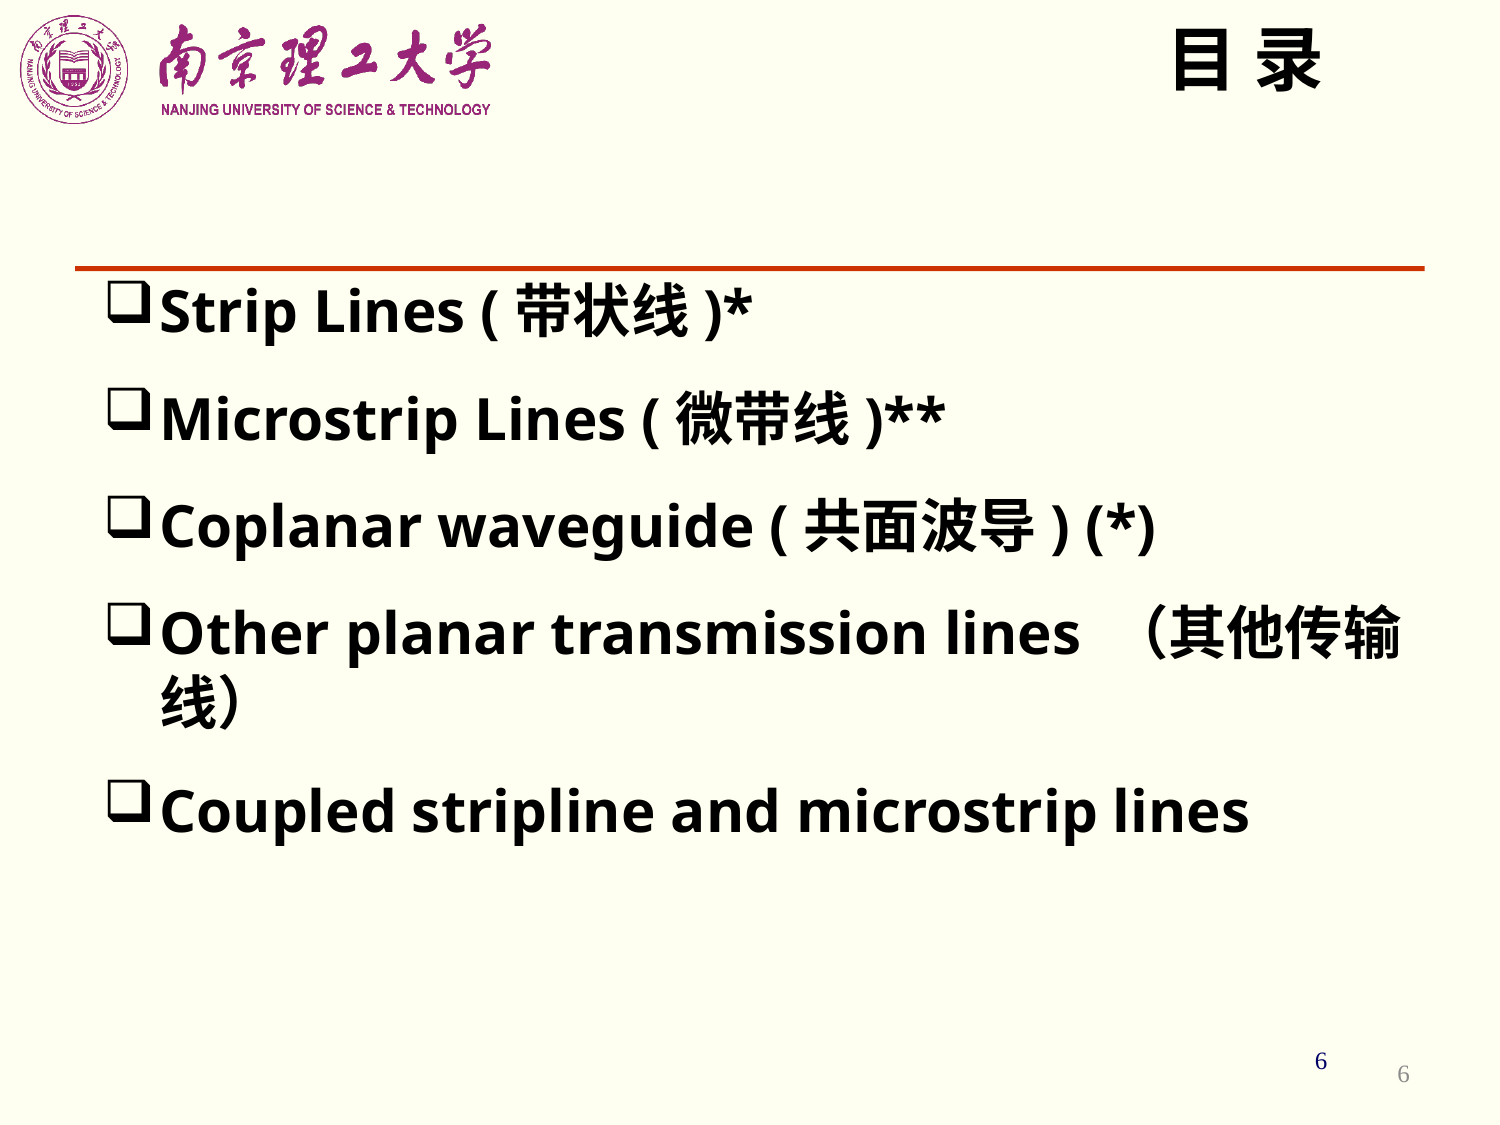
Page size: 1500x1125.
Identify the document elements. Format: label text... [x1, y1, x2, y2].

slide_number 6 [1074, 1042, 1425, 1103]
title 目 录 [1151, 7, 1500, 108]
list Strip Lines (带状线)* Microstrip Lines (微带线)** Coplanar waveguide (共面波导) (*) Other planar transmission lines （其他传输线） Coupled stripline and microstrip lines [88, 267, 1447, 953]
picture [17, 15, 491, 126]
